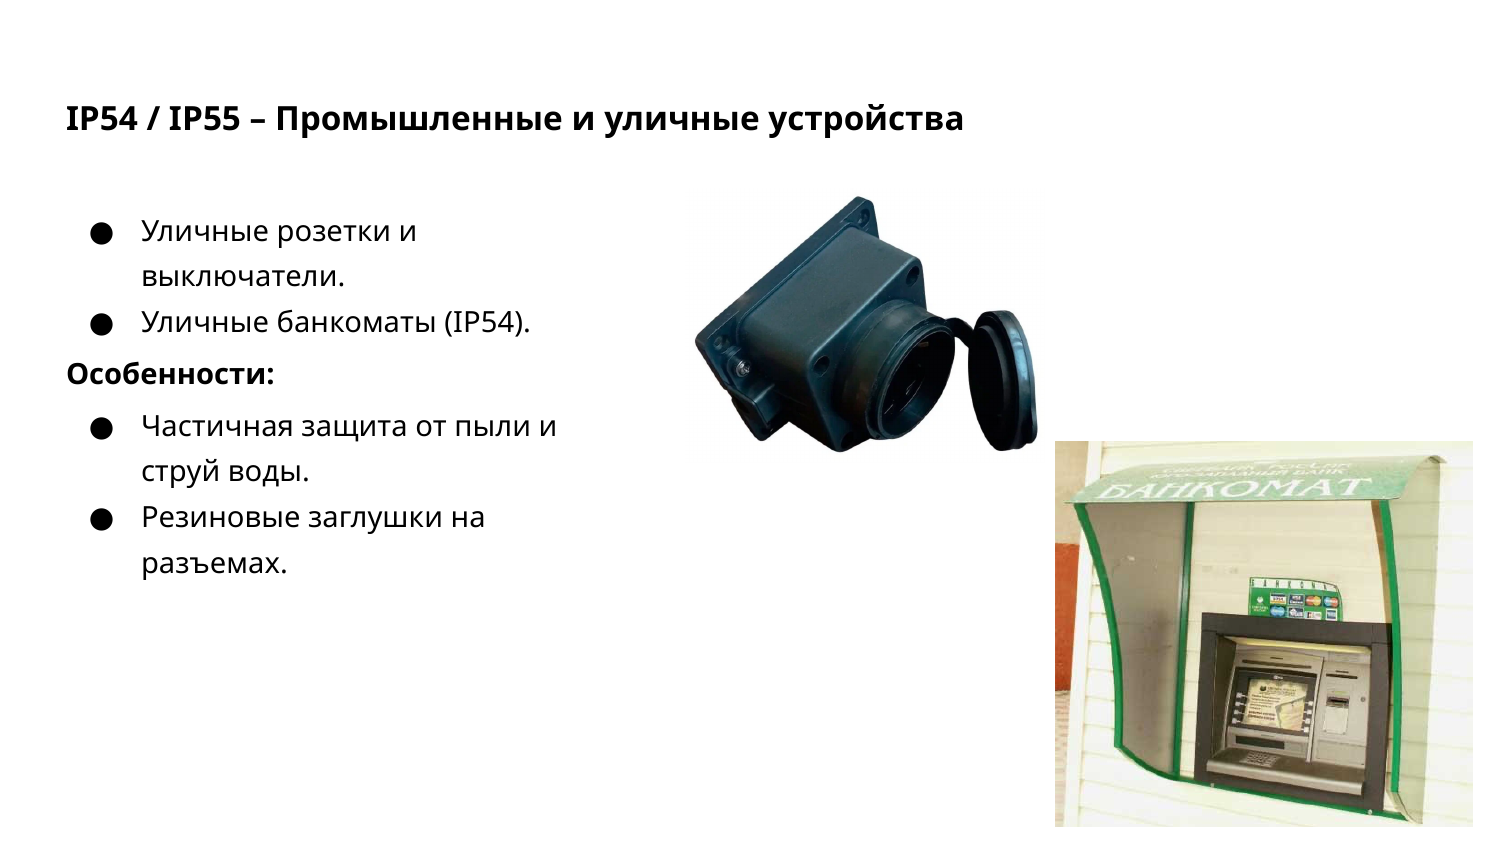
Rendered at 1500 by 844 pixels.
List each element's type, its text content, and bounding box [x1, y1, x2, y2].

title IP54 / IP55 – Промышленные и уличные устройства [51, 72, 1449, 167]
list Уличные розетки и выключатели. Уличные банкоматы (IP54). Особенности: Частичная защита от пыли и струй воды. Резиновые заглушки на разъемах. [51, 189, 636, 750]
picture [685, 188, 1045, 464]
picture [1054, 440, 1473, 827]
